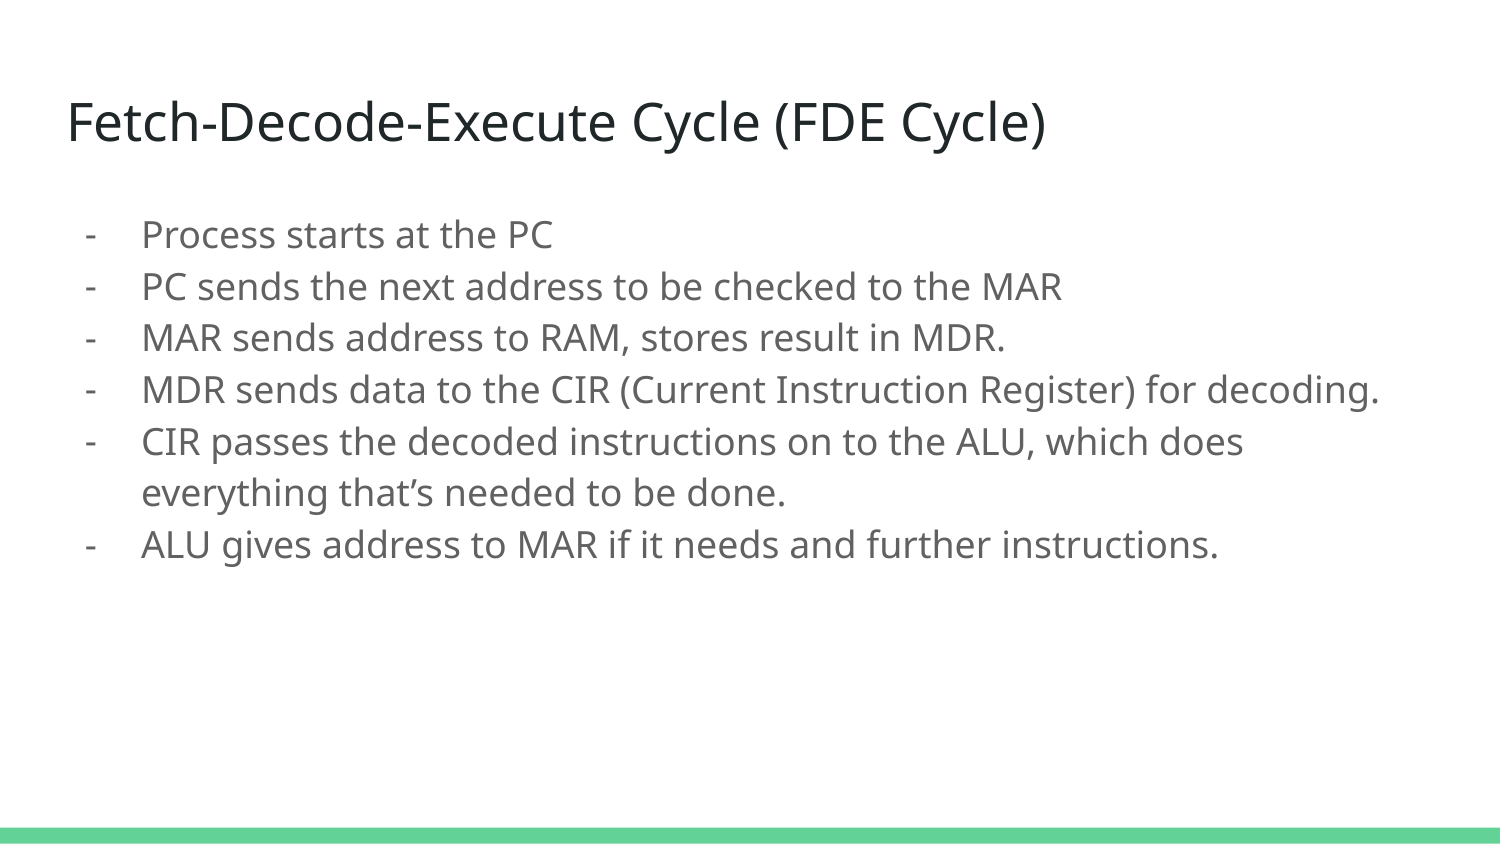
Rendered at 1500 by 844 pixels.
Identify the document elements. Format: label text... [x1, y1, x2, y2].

list Process starts at the PC PC sends the next address to be checked to the MAR MAR sends address to RAM, stores result in MDR. MDR sends data to the CIR (Current Instruction Register) for decoding. CIR passes the decoded instructions on to the ALU, which does everything that’s needed to be done. ALU gives address to MAR if it needs and further instructions. [51, 189, 1449, 750]
title Fetch-Decode-Execute Cycle (FDE Cycle) [51, 72, 1449, 167]
